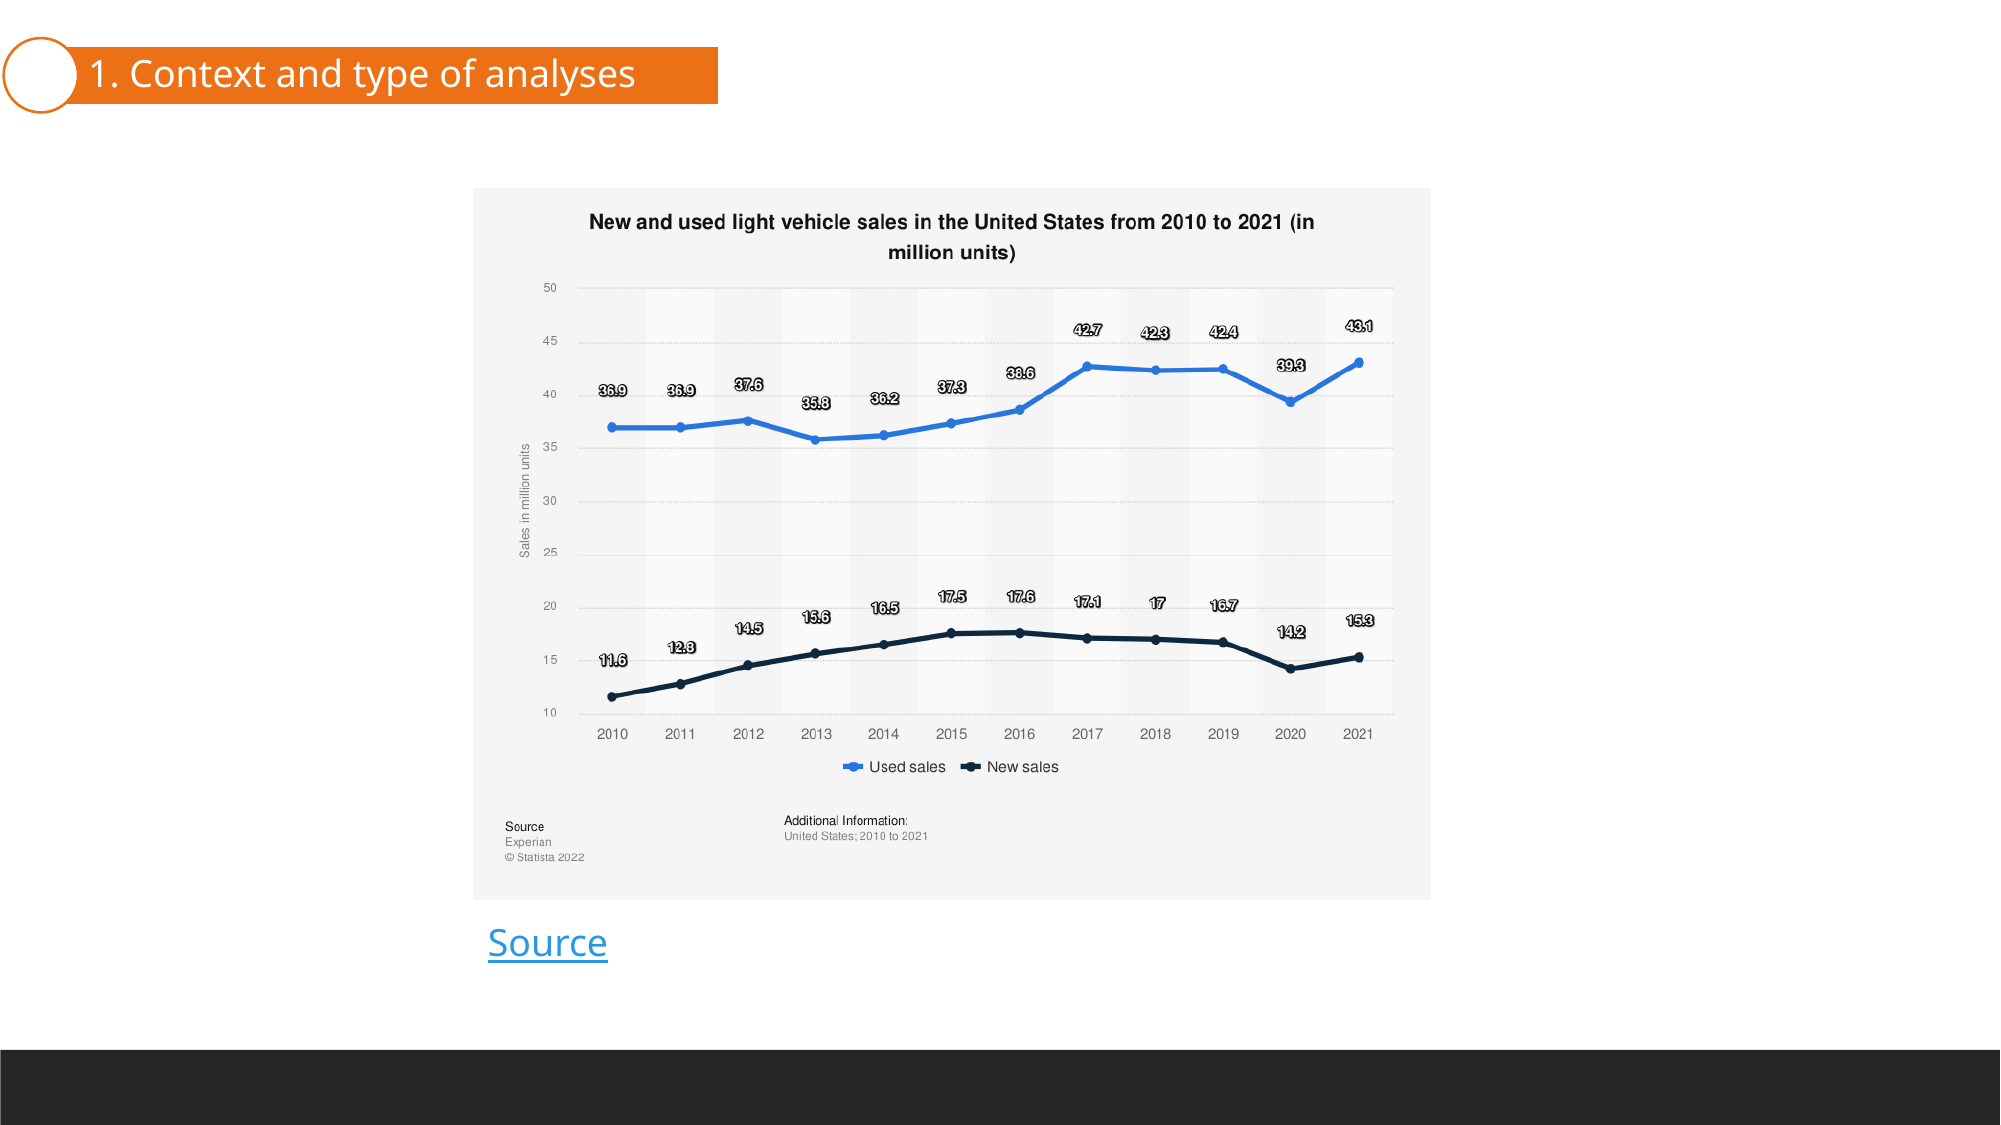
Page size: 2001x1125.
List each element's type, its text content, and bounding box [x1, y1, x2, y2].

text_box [3, 37, 721, 113]
picture [472, 187, 1432, 901]
text_box Source [473, 911, 692, 978]
